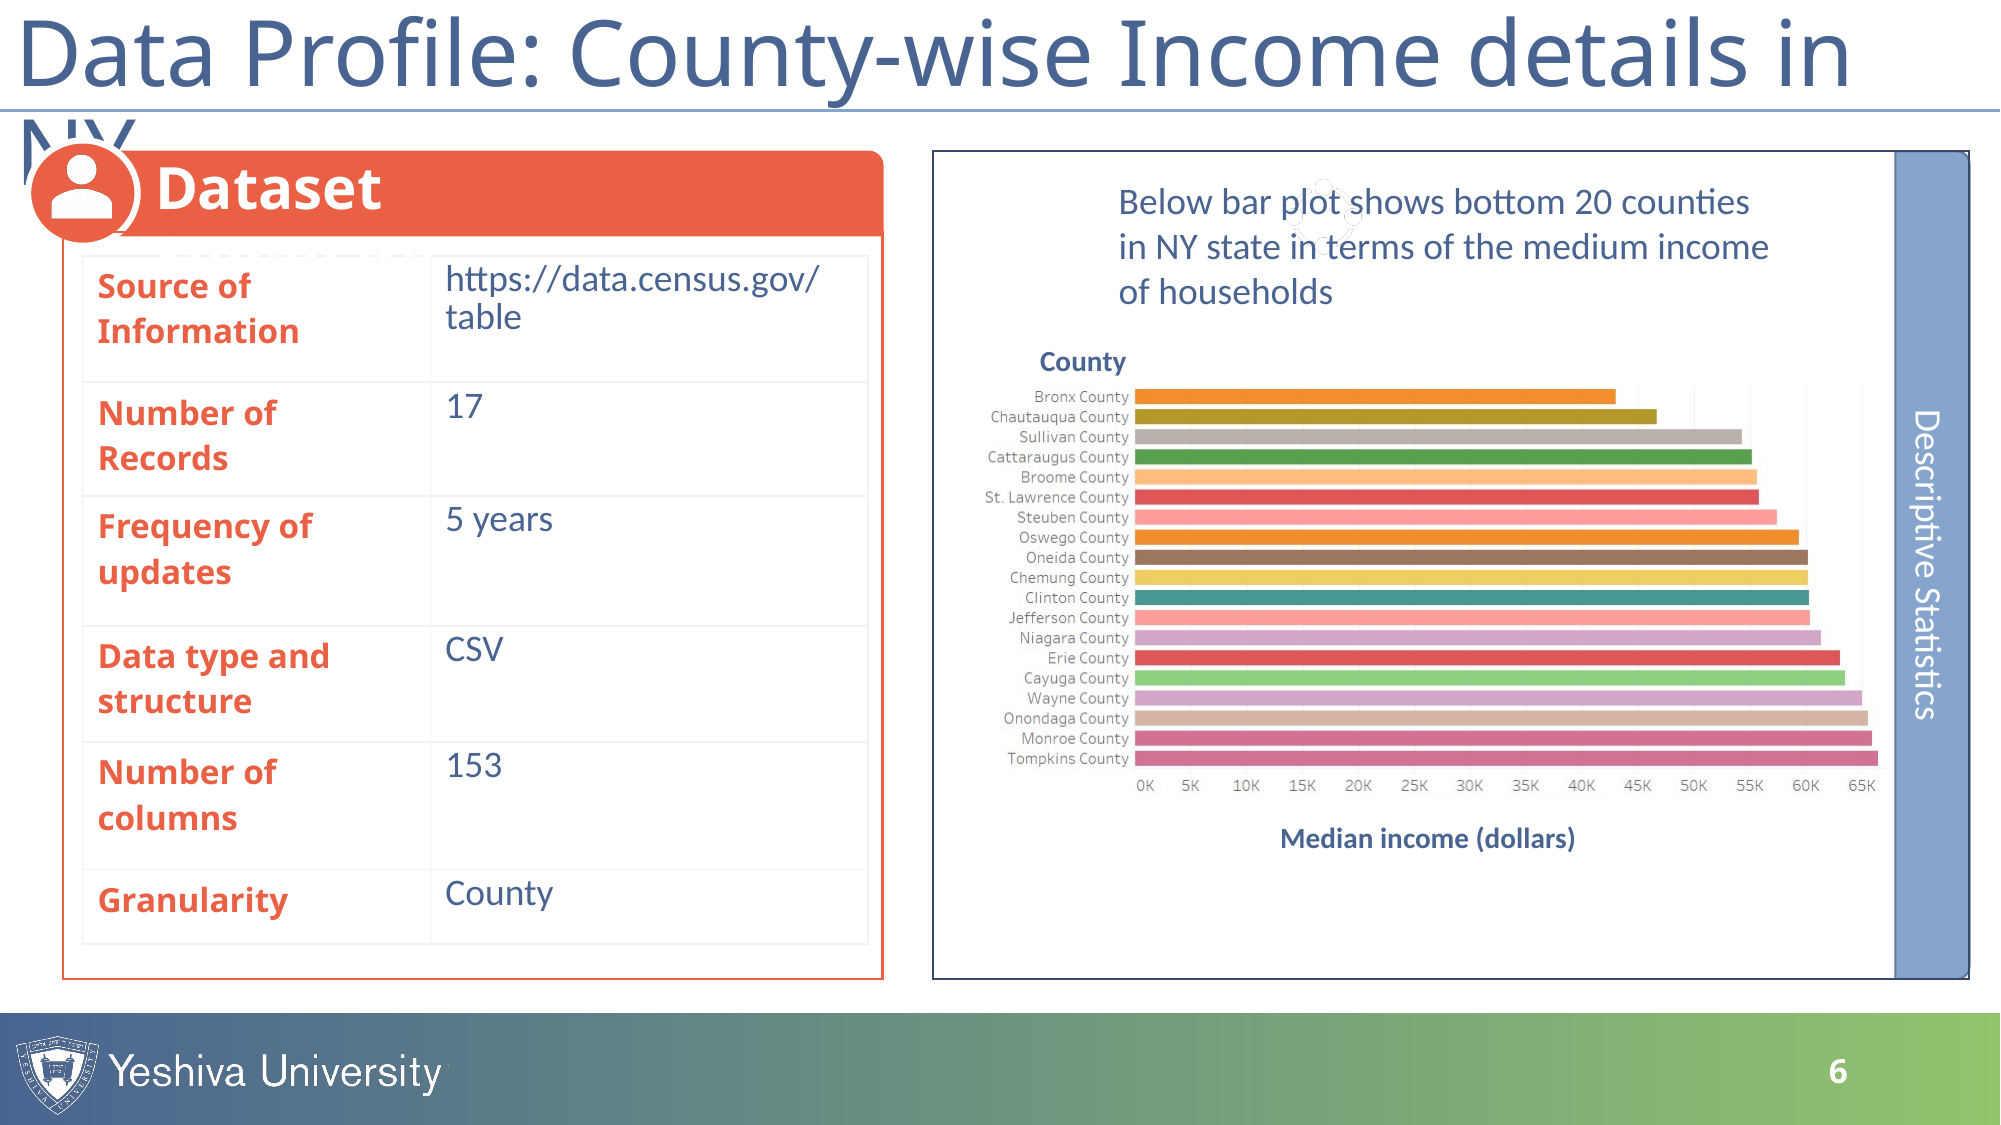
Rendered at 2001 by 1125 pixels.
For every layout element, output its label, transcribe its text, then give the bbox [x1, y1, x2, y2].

text_box [127, 150, 140, 231]
picture [982, 385, 1887, 799]
text_box [624, 150, 884, 231]
text_box [44, 232, 62, 243]
text_box [62, 231, 884, 980]
slide_number 6 [1412, 1042, 1863, 1103]
picture [36, 141, 127, 232]
text_box County [1024, 334, 1156, 385]
text_box Below bar plot shows bottom 20 counties in NY state in terms of the medium income of households [1103, 169, 1799, 320]
text_box [27, 163, 36, 223]
text_box Data Profile: County-wise Income details in NY [0, 0, 2000, 108]
text_box Median income (dollars) [1265, 811, 1625, 862]
text_box [932, 150, 1970, 980]
picture [1272, 165, 1375, 267]
text_box Dataset Summary [140, 143, 624, 299]
text_box [127, 160, 139, 226]
